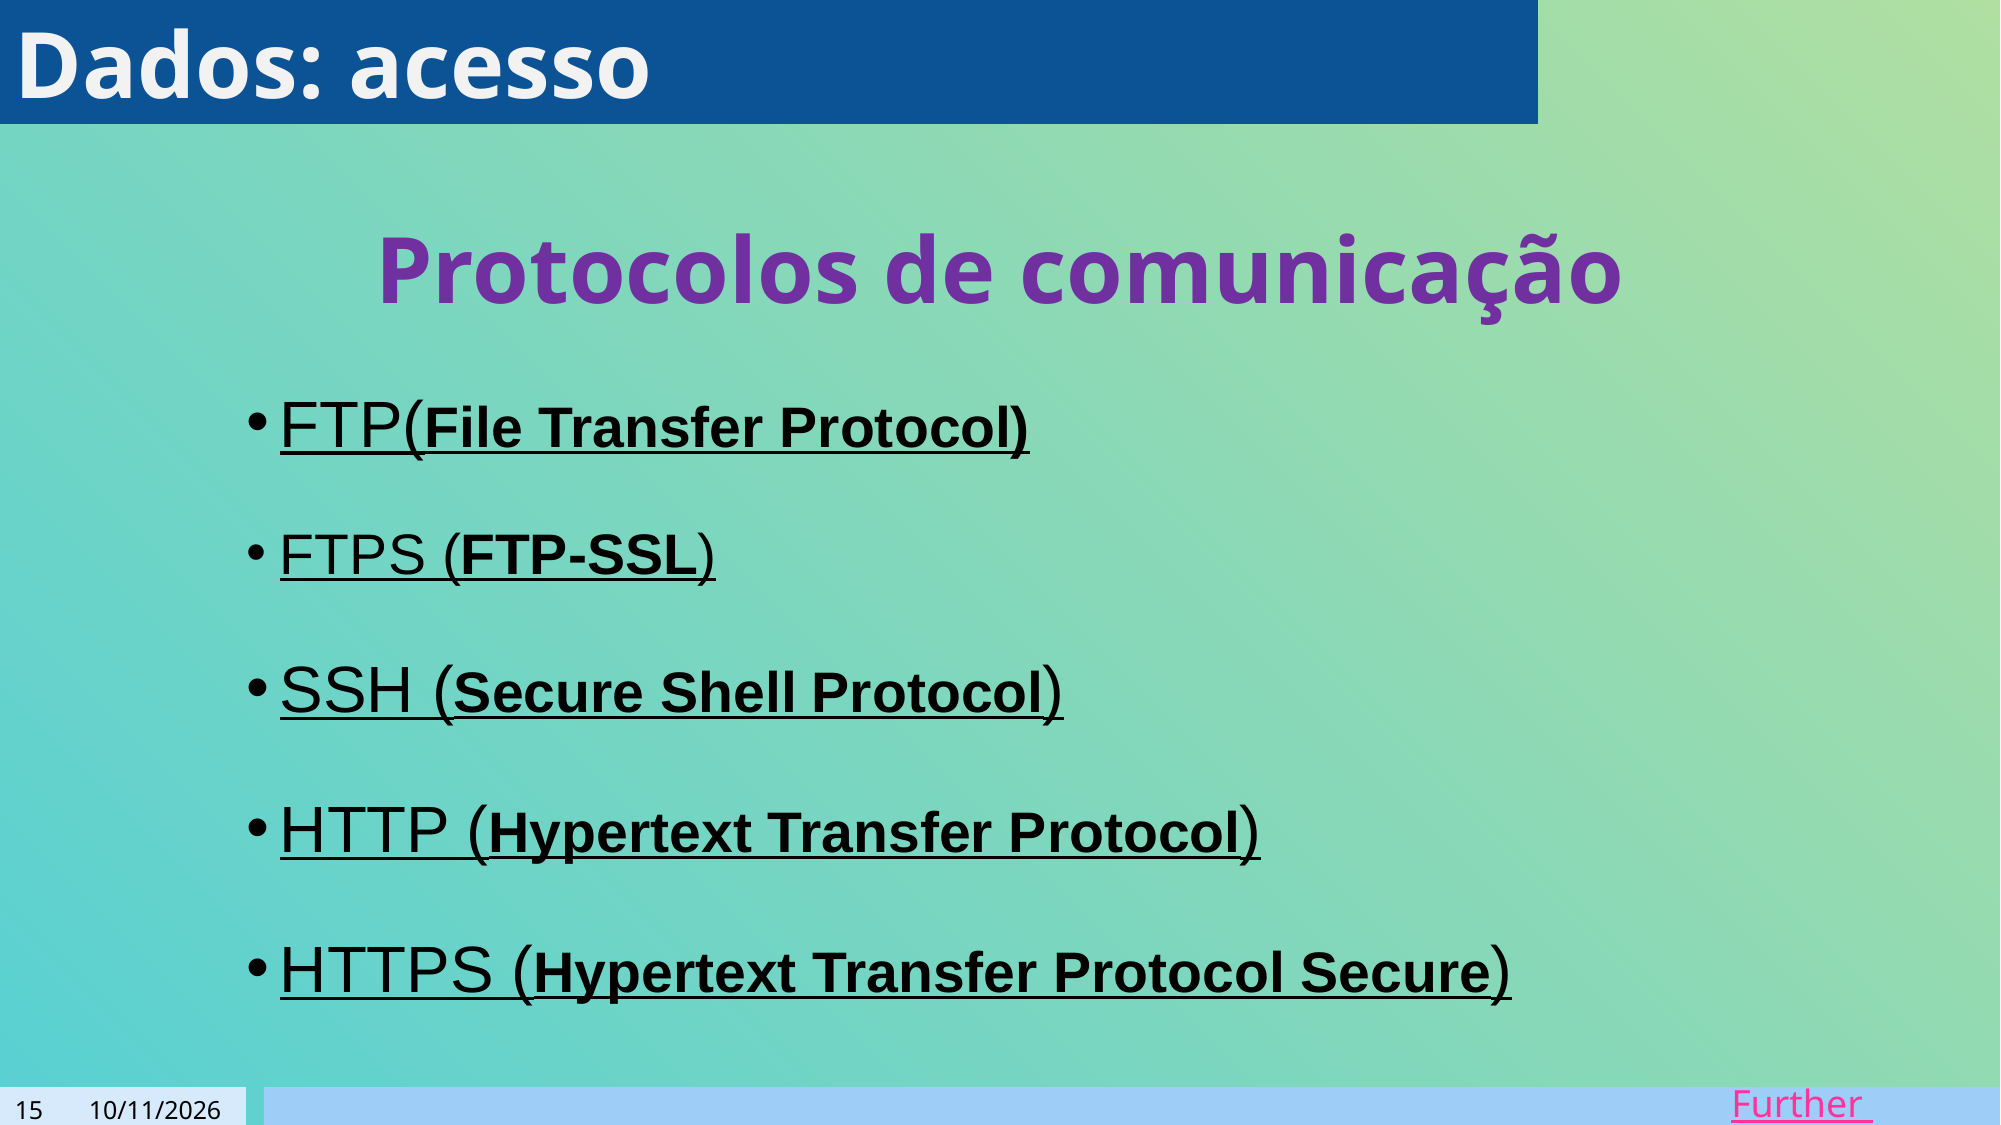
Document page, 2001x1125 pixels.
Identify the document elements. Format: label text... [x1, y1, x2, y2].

list FTP(File Transfer Protocol) FTPS (FTP-SSL) SSH (Secure Shell Protocol) HTTP (Hypertext Transfer Protocol) HTTPS (Hypertext Transfer Protocol Secure) [231, 335, 1737, 1018]
text_box Dados: acesso [0, 0, 1538, 124]
text_box [0, 124, 1307, 184]
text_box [0, 1087, 239, 1125]
text_box Further reading [1716, 1079, 2000, 1125]
title Protocolos de comunicação [231, 153, 1769, 381]
